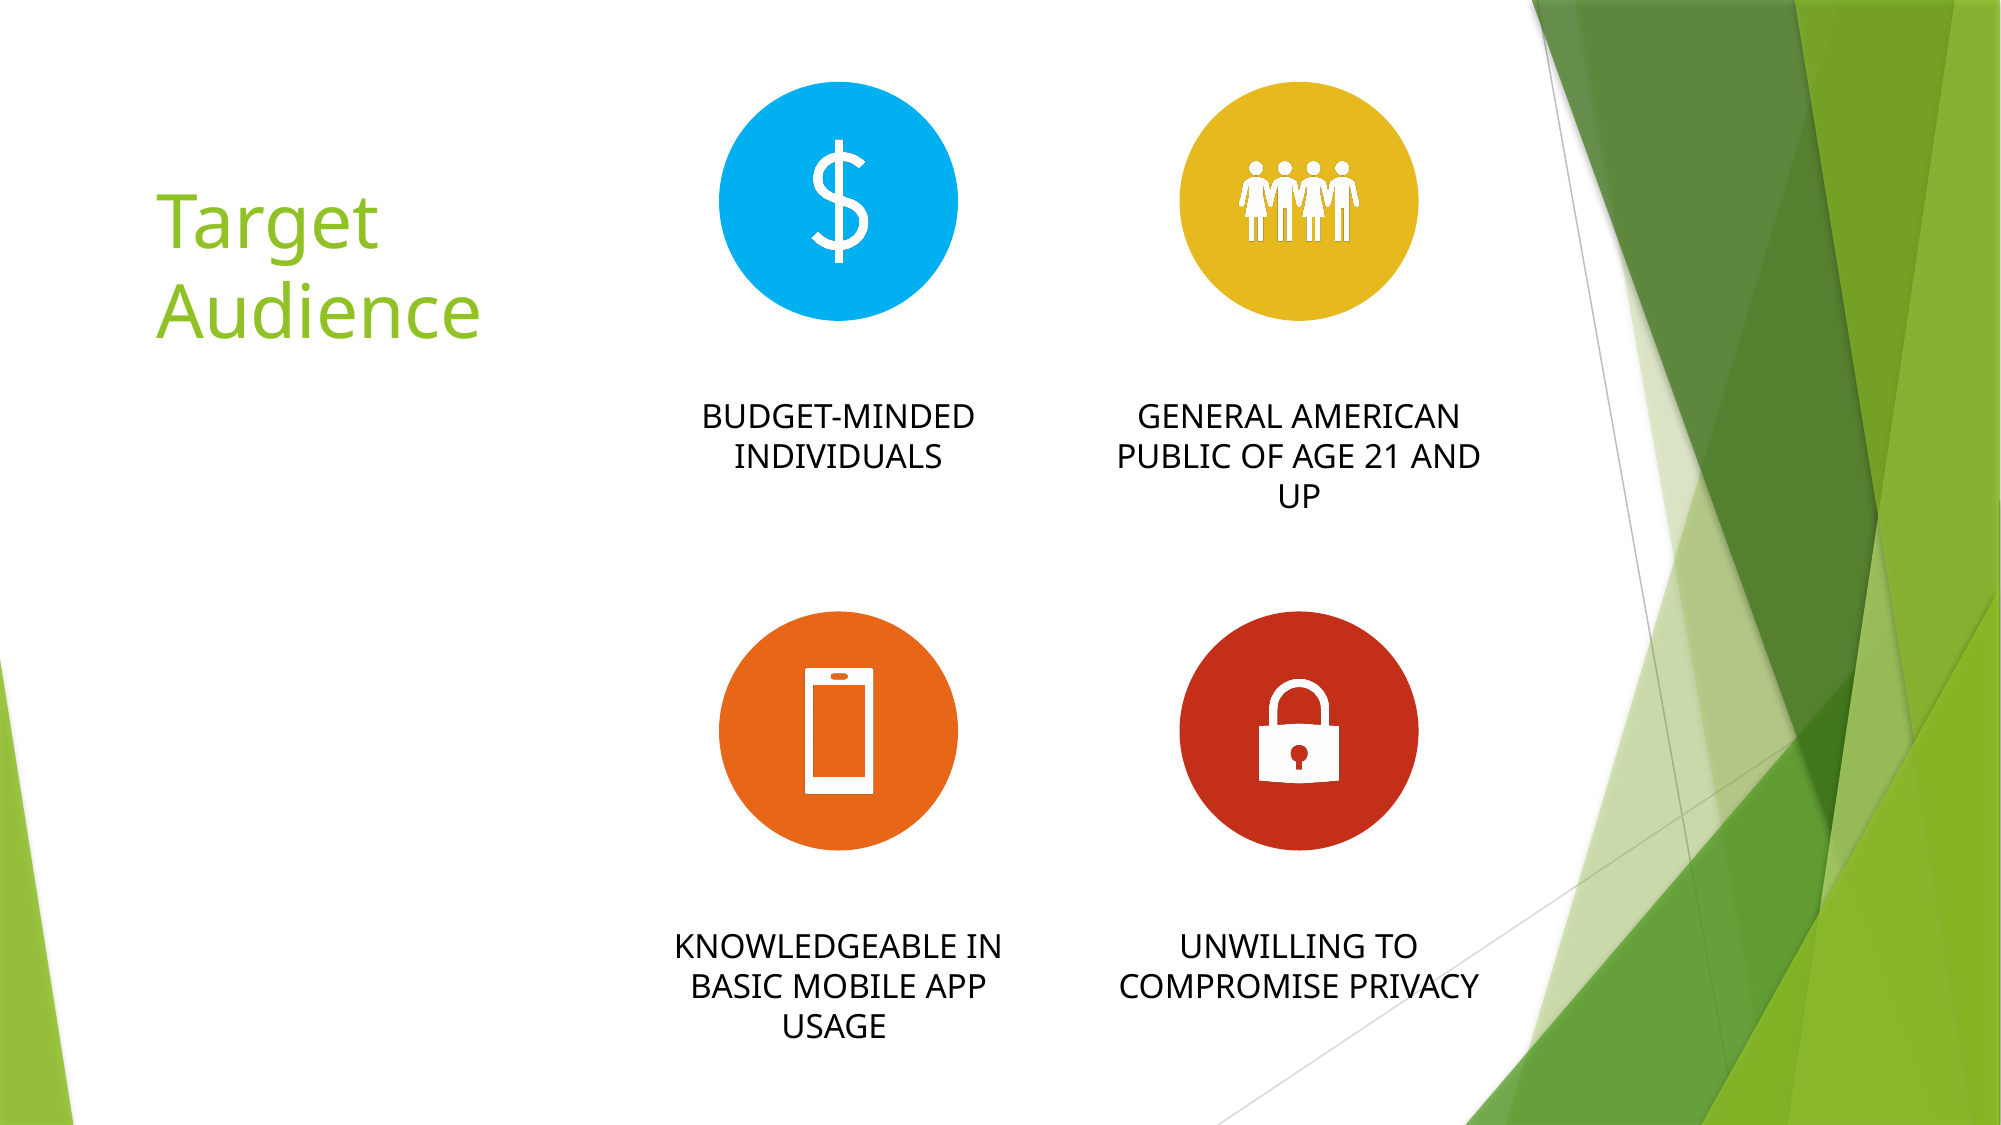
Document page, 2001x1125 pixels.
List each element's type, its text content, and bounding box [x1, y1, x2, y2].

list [534, 79, 1604, 1046]
title Target Audience [141, 166, 529, 953]
